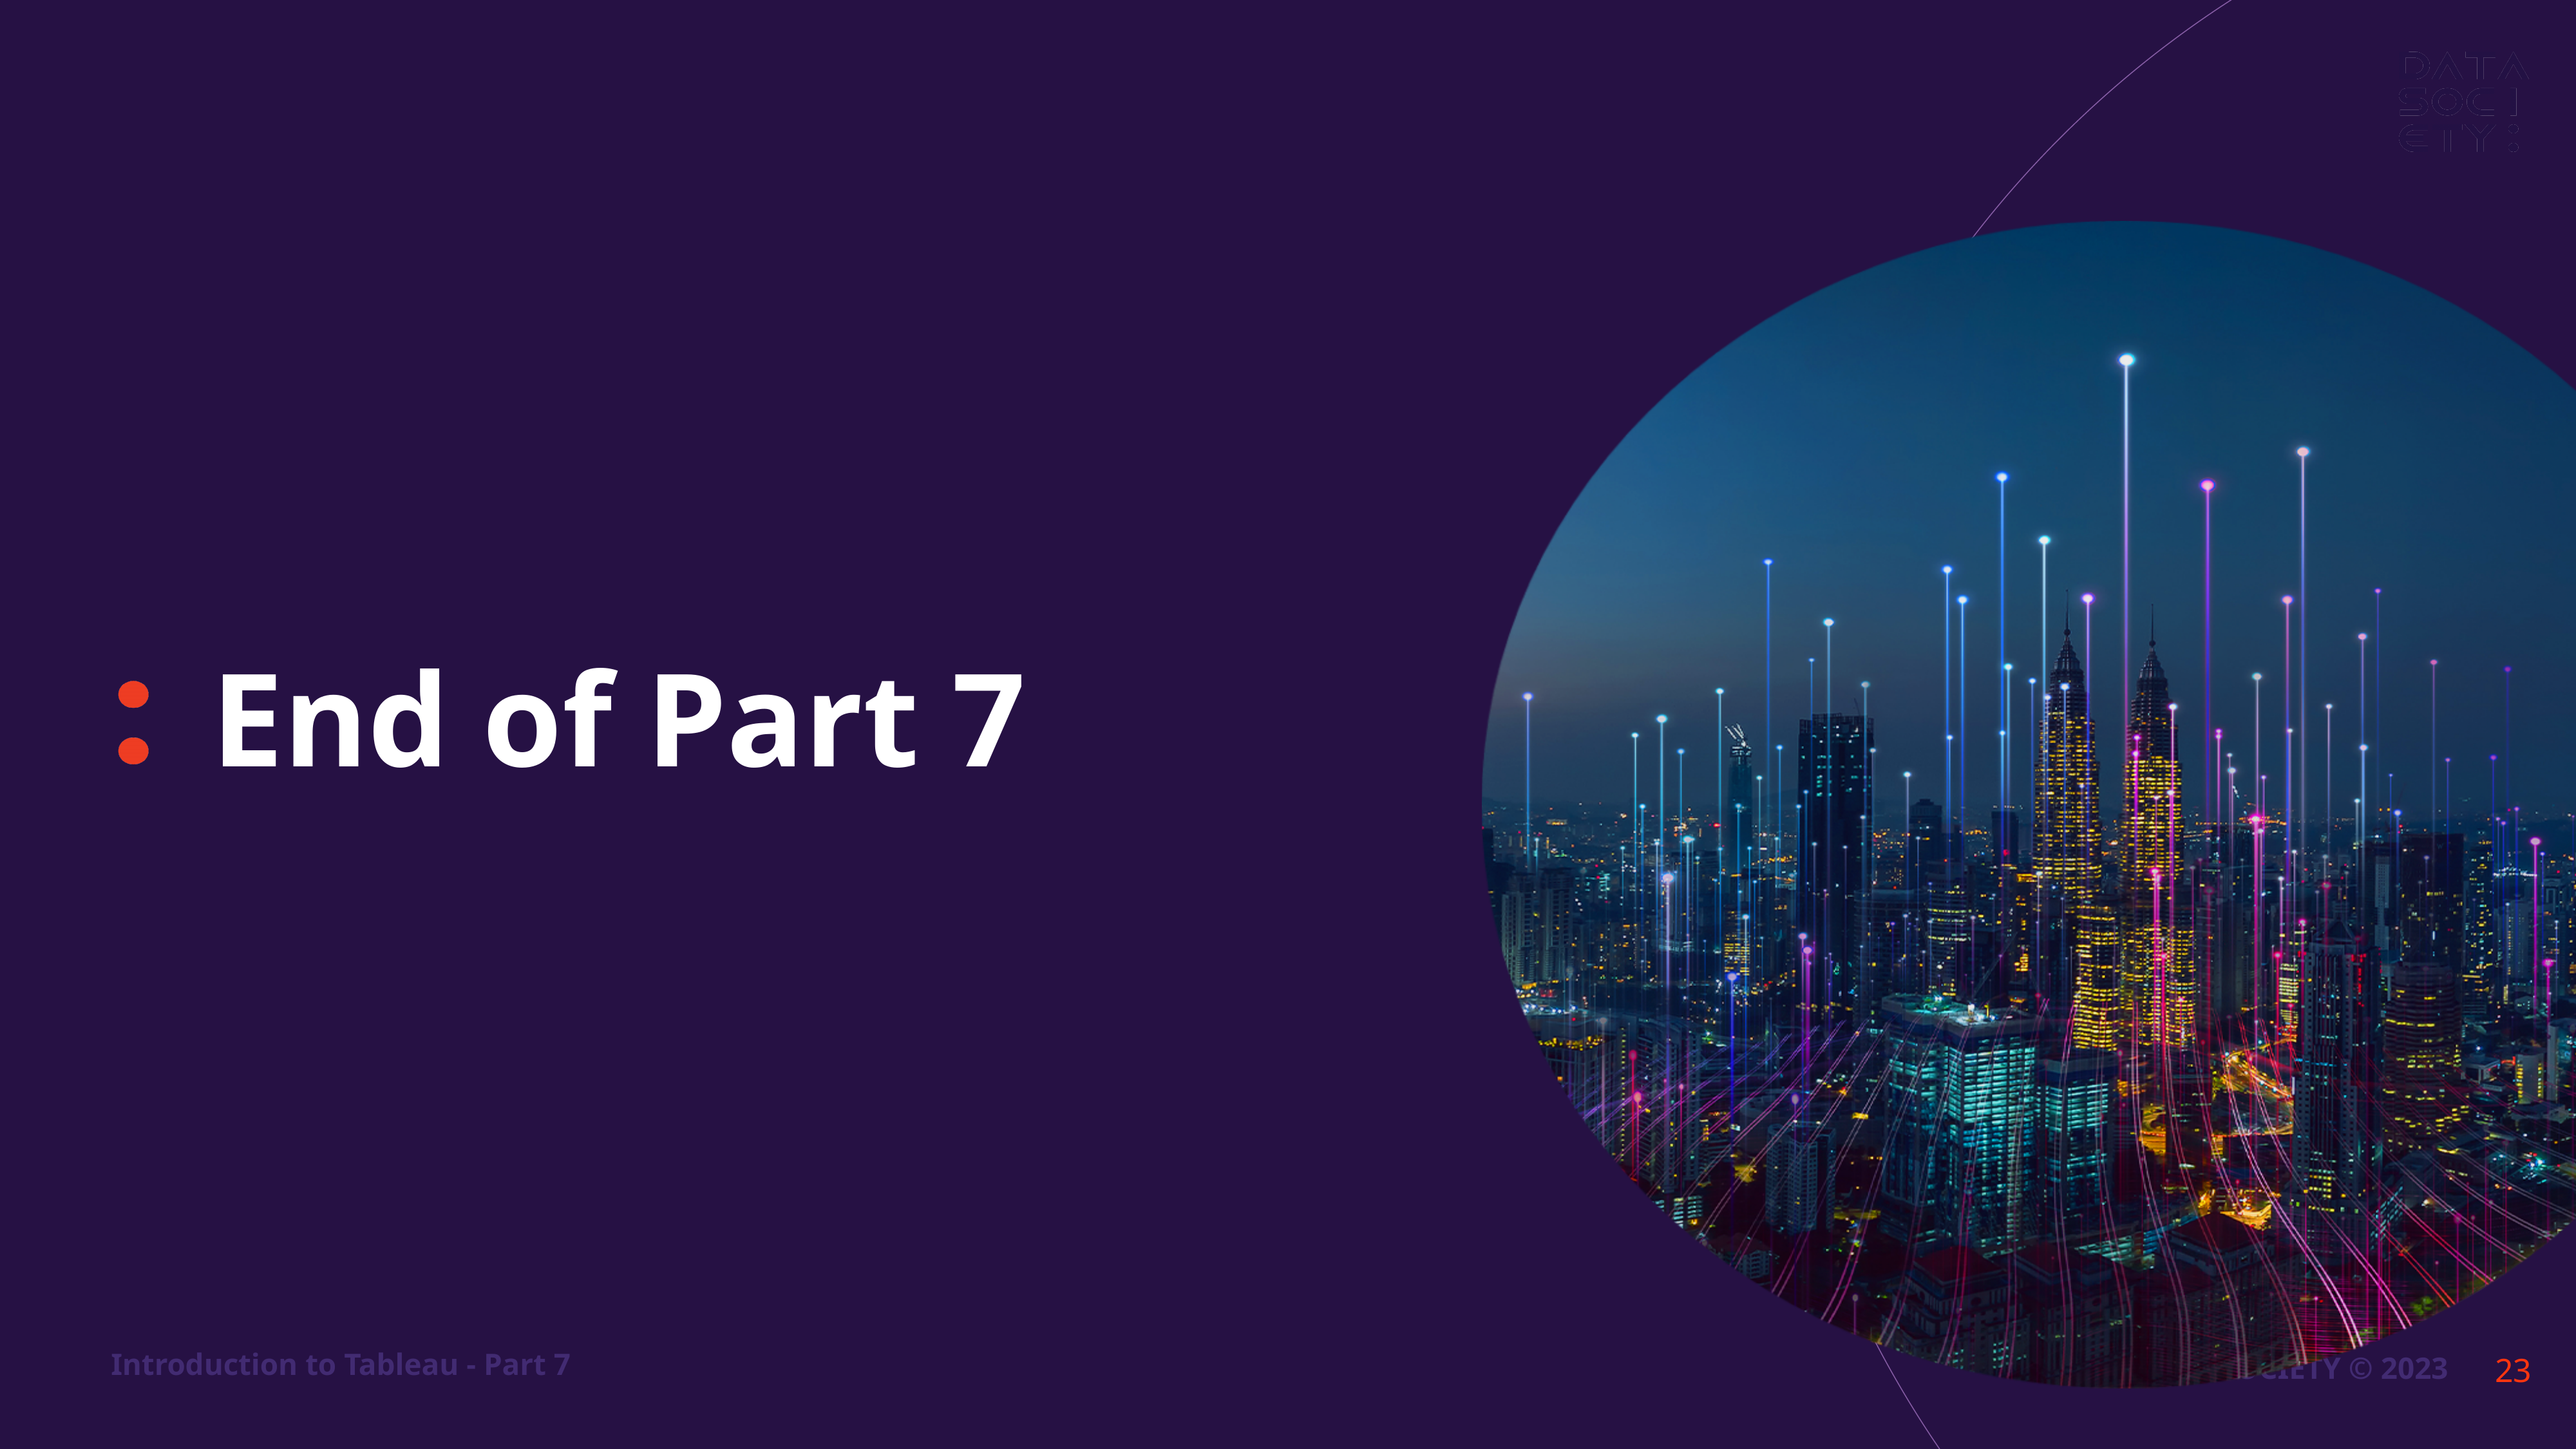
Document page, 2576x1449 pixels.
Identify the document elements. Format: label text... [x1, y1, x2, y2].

picture [118, 681, 149, 764]
picture [1482, 221, 2576, 1388]
slide_number ‹#› [2387, 1331, 2542, 1413]
title End of Part 7 [192, 618, 1996, 782]
picture [2399, 52, 2529, 152]
